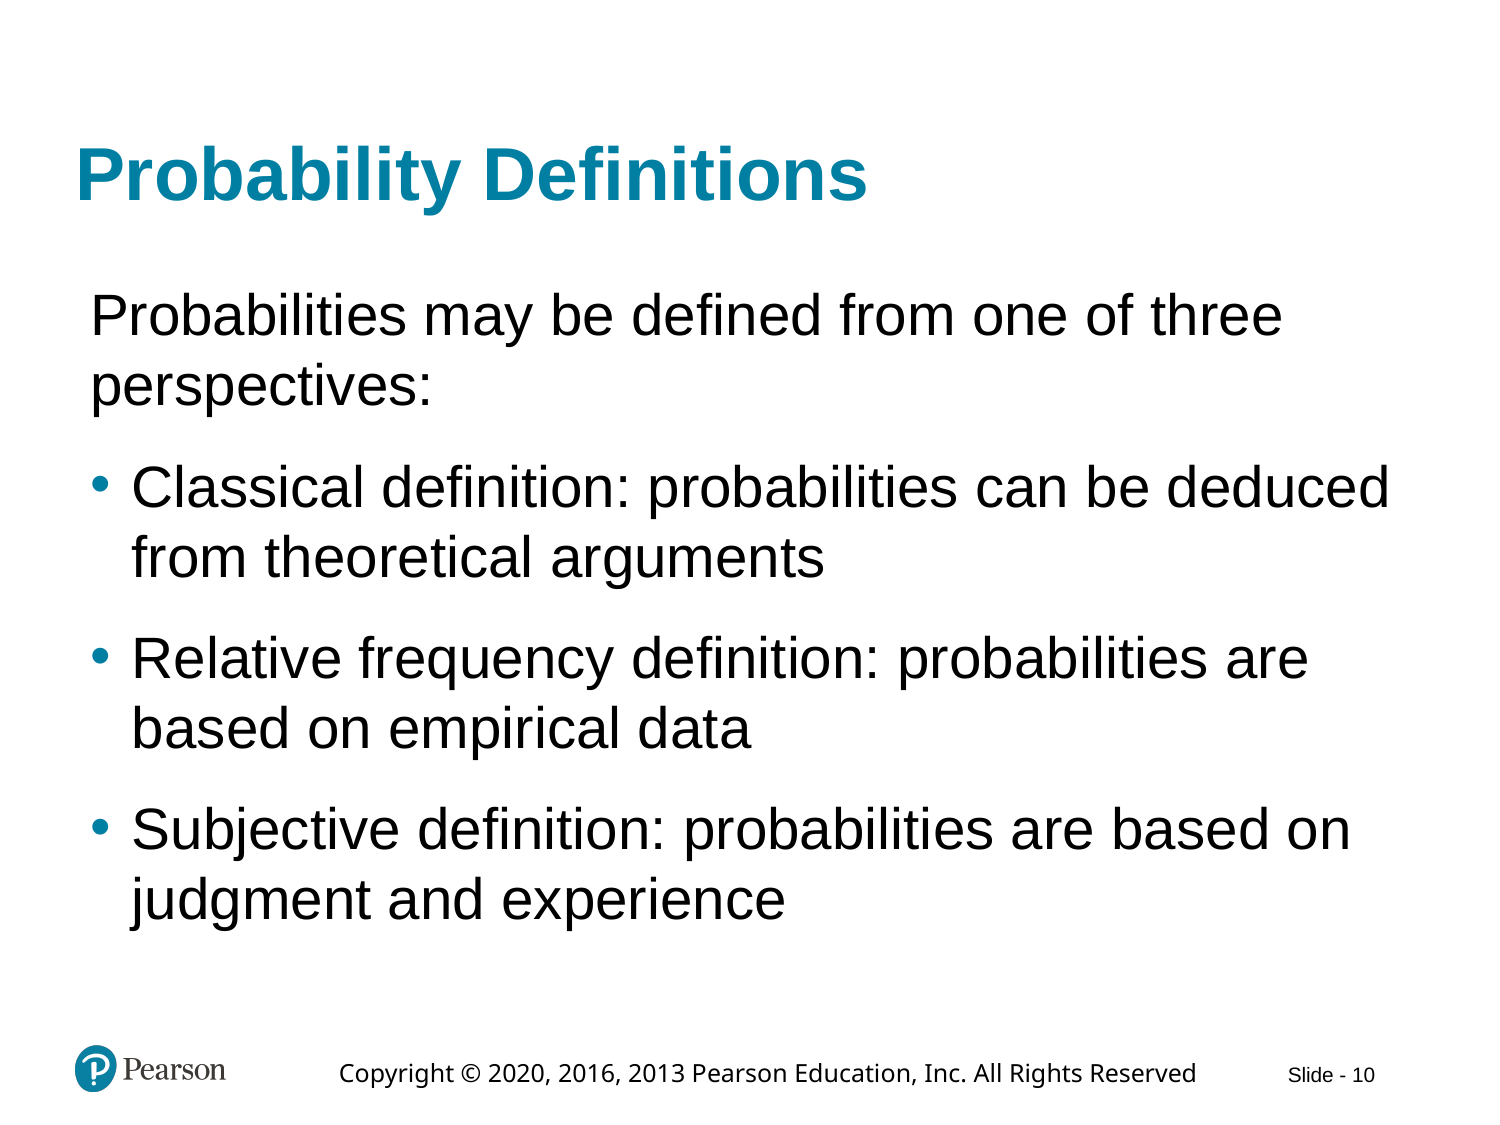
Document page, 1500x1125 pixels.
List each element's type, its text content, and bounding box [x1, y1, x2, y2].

picture [83, 1054, 109, 1079]
picture [75, 1078, 86, 1092]
list Probabilities may be defined from one of three perspectives: Classical definition: probabilities can be deduced from theoretical arguments Relative frequency definition: probabilities are based on empirical data Subjective definition: probabilities are based on judgment and experience [75, 262, 1425, 969]
picture [101, 1045, 226, 1092]
title Probability Definitions [75, 35, 1425, 216]
picture [75, 1045, 90, 1061]
